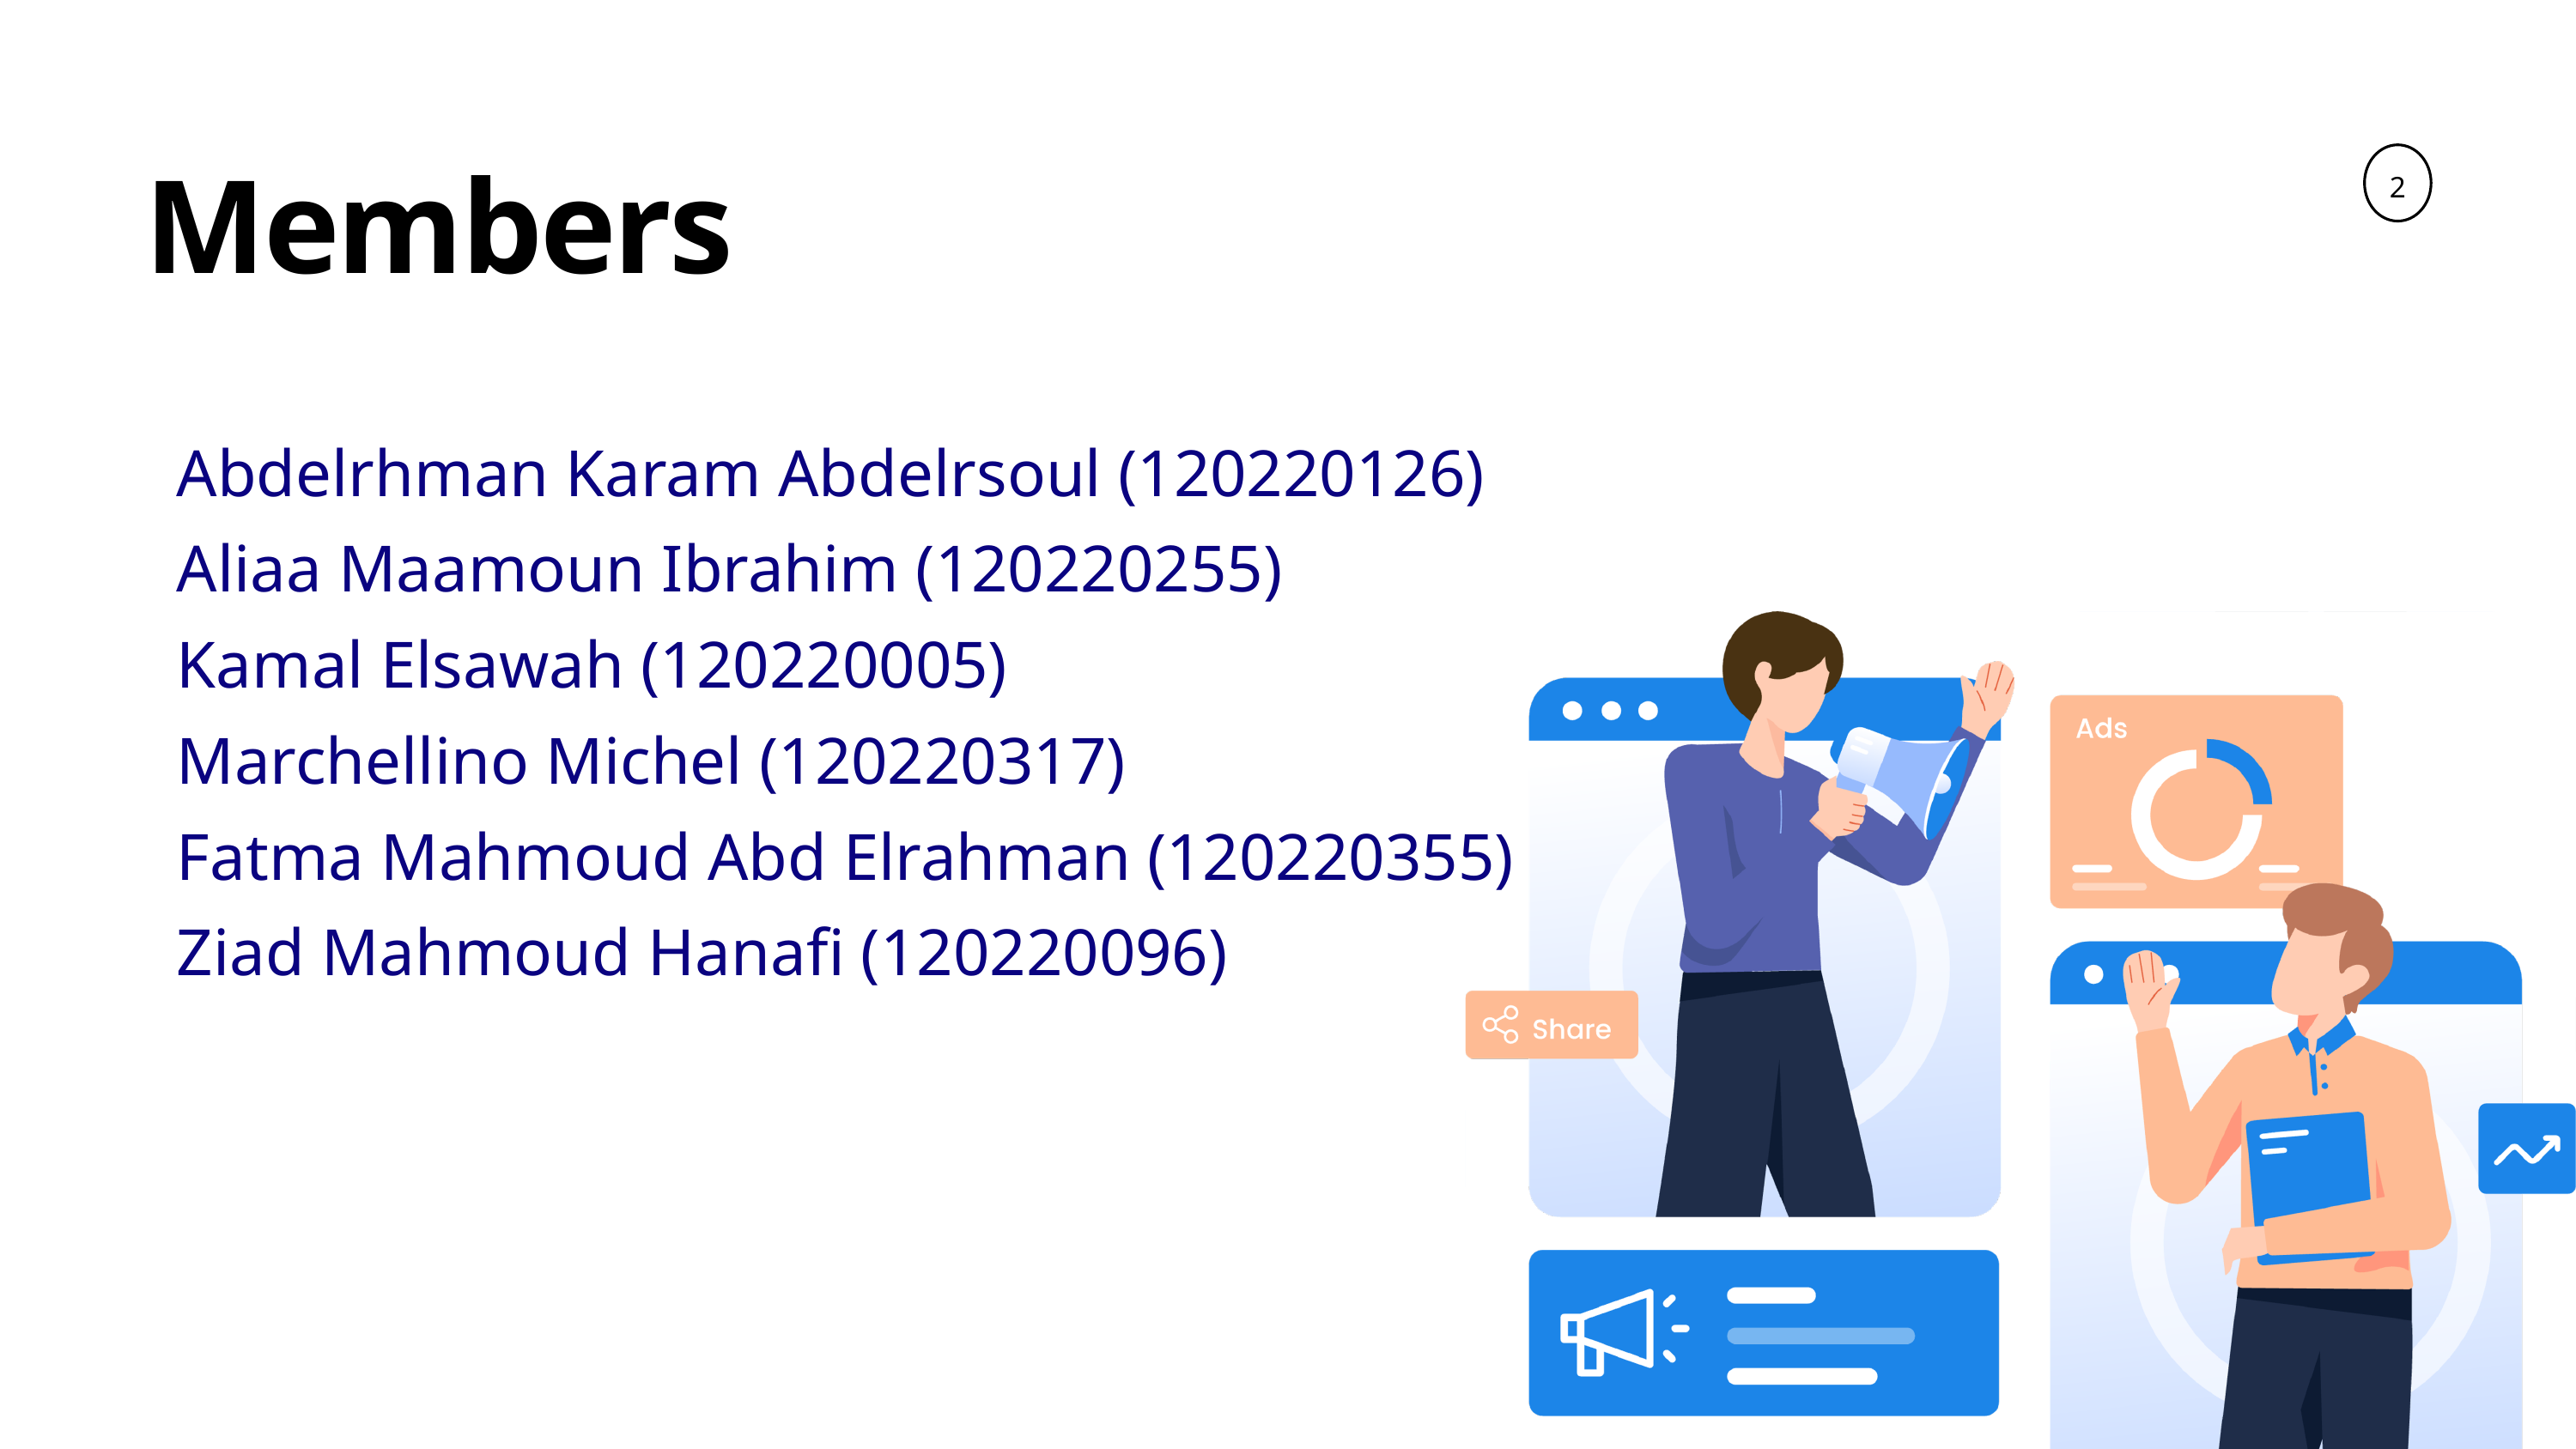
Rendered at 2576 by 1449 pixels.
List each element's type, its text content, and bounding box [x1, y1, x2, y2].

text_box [2364, 144, 2432, 221]
text_box Abdelrhman Karam Abdelrsoul (120220126) Aliaa Maamoun Ibrahim (120220255) Kamal Elsawah (120220005) Marchellino Michel (120220317) Fatma Mahmoud Abd Elrahman (120220355) Ziad Mahmoud Hanafi (120220096) [176, 413, 1976, 1180]
text_box Members [144, 144, 993, 300]
text_box [1465, 611, 2576, 1449]
